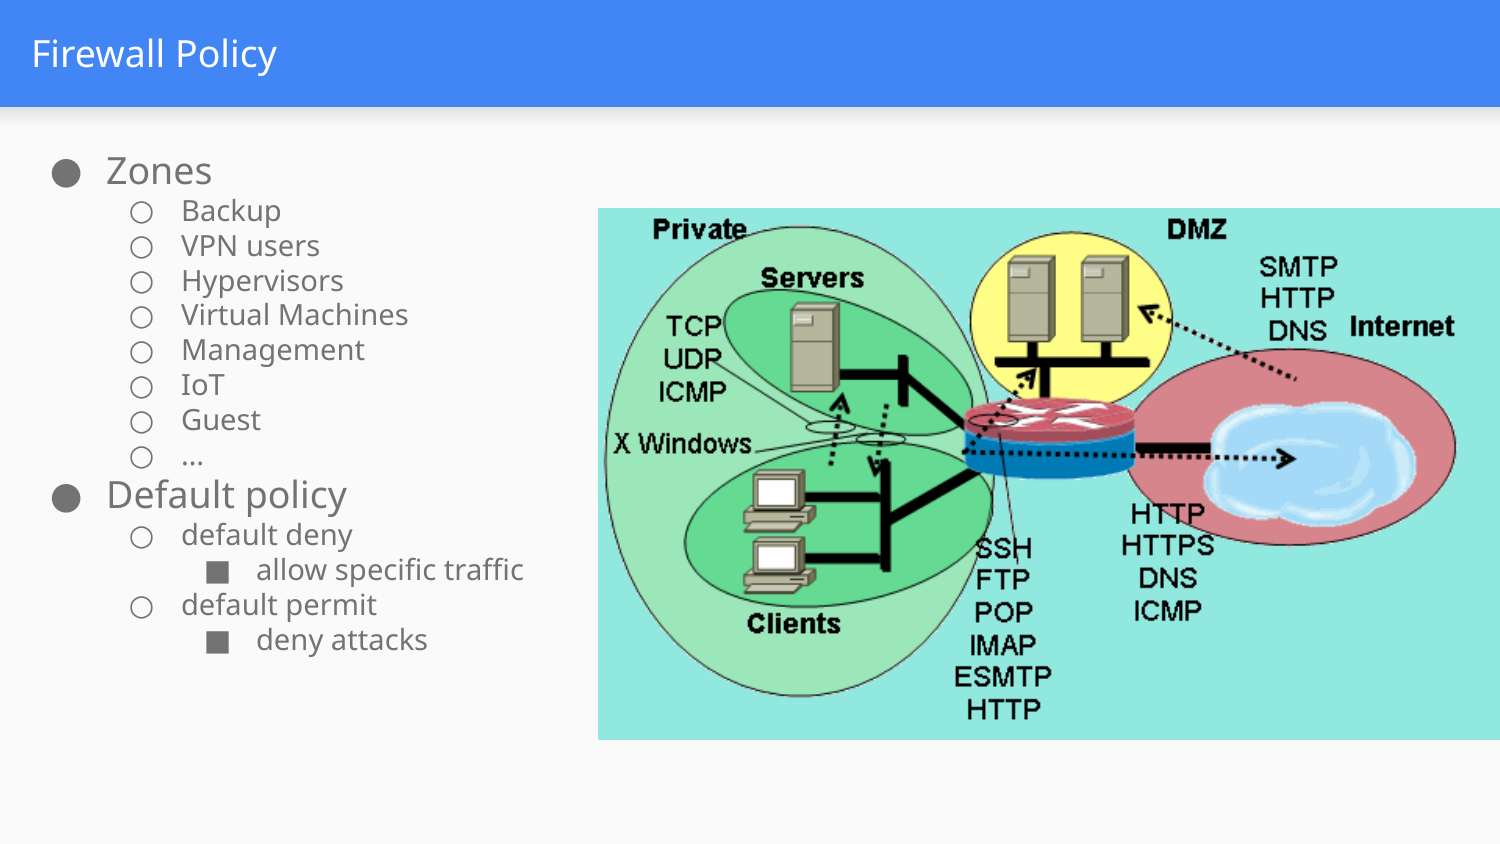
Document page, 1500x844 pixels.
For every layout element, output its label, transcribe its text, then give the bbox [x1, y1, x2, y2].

title Firewall Policy [16, 2, 1464, 102]
list Zones Backup VPN users Hypervisors Virtual Machines Management IoT Guest … Default policy default deny allow specific traffic default permit deny attacks [16, 131, 1452, 831]
picture [598, 207, 1500, 740]
